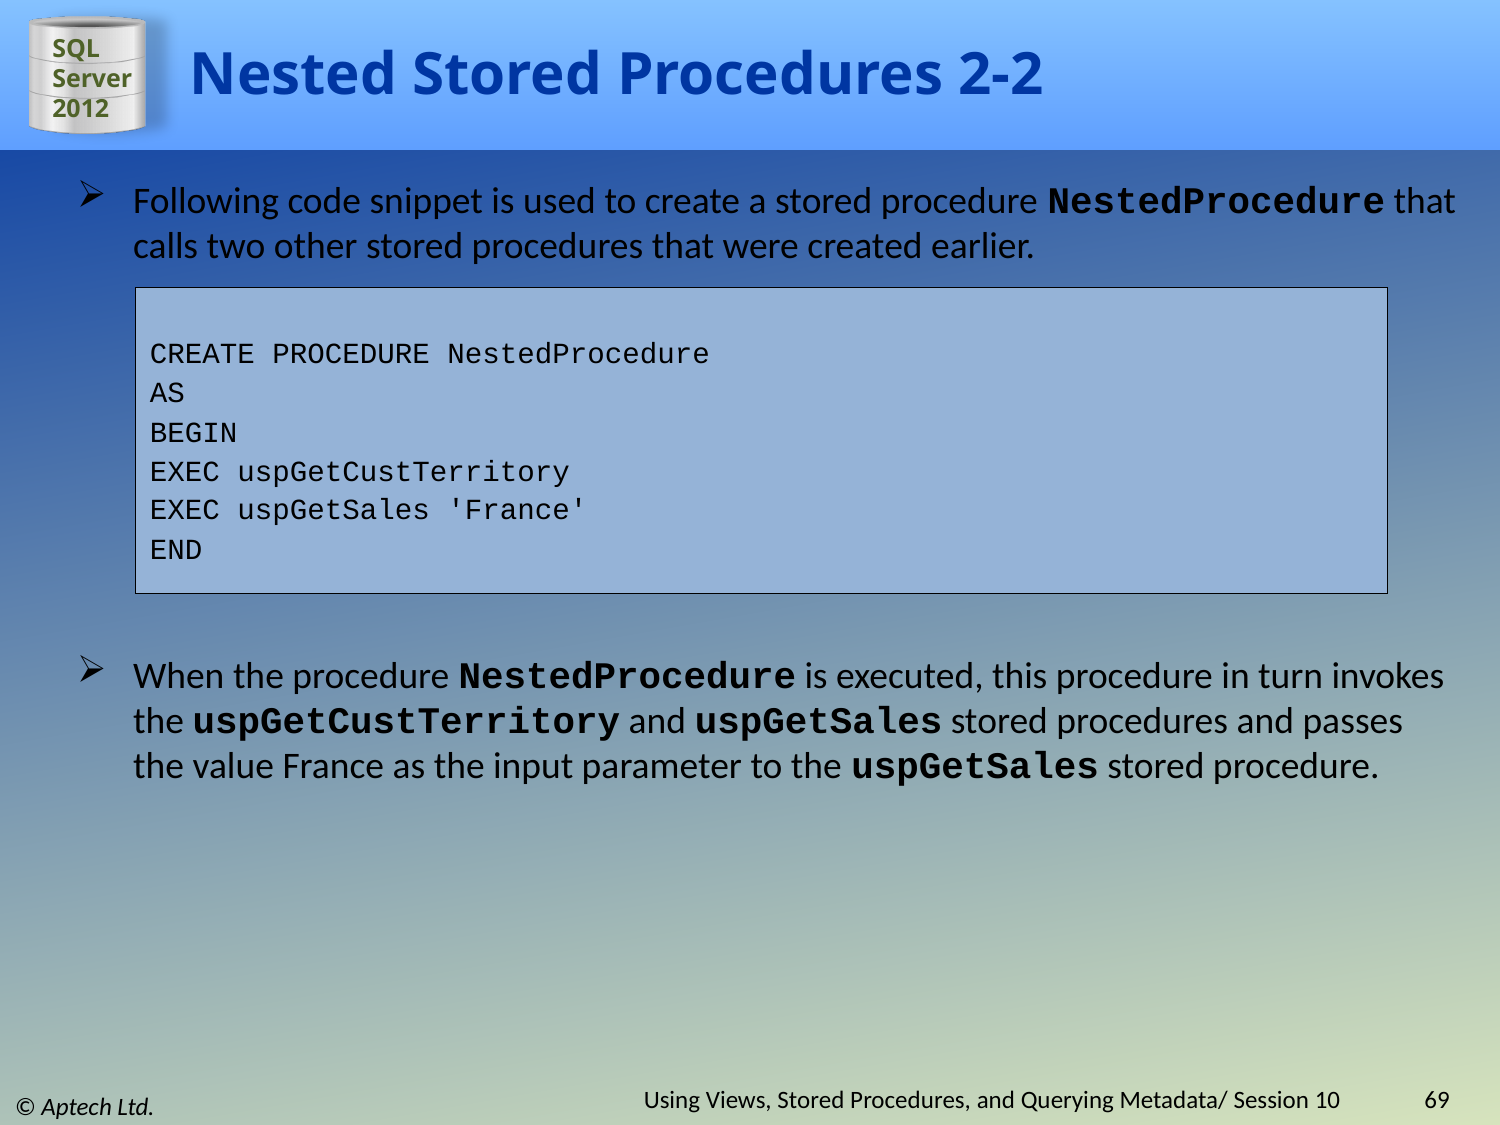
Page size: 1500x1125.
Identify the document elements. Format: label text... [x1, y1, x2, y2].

text_box When the procedure NestedProcedure is executed, this procedure in turn invokes the uspGetCustTerritory and uspGetSales stored procedures and passes the value France as the input parameter to the uspGetSales stored procedure. [62, 643, 1475, 794]
footer Using Views, Stored Procedures, and Querying Metadata/ Session 10 [375, 1084, 1363, 1113]
slide_number 69 [1363, 1084, 1465, 1113]
title Nested Stored Procedures 2-2 [174, 37, 1426, 106]
picture [24, 0, 150, 150]
text_box Following code snippet is used to create a stored procedure NestedProcedure that calls two other stored procedures that were created earlier. [62, 168, 1475, 274]
text_box CREATE PROCEDURE NestedProcedure AS BEGIN EXEC uspGetCustTerritory EXEC uspGetSales 'France' END [135, 287, 1388, 594]
